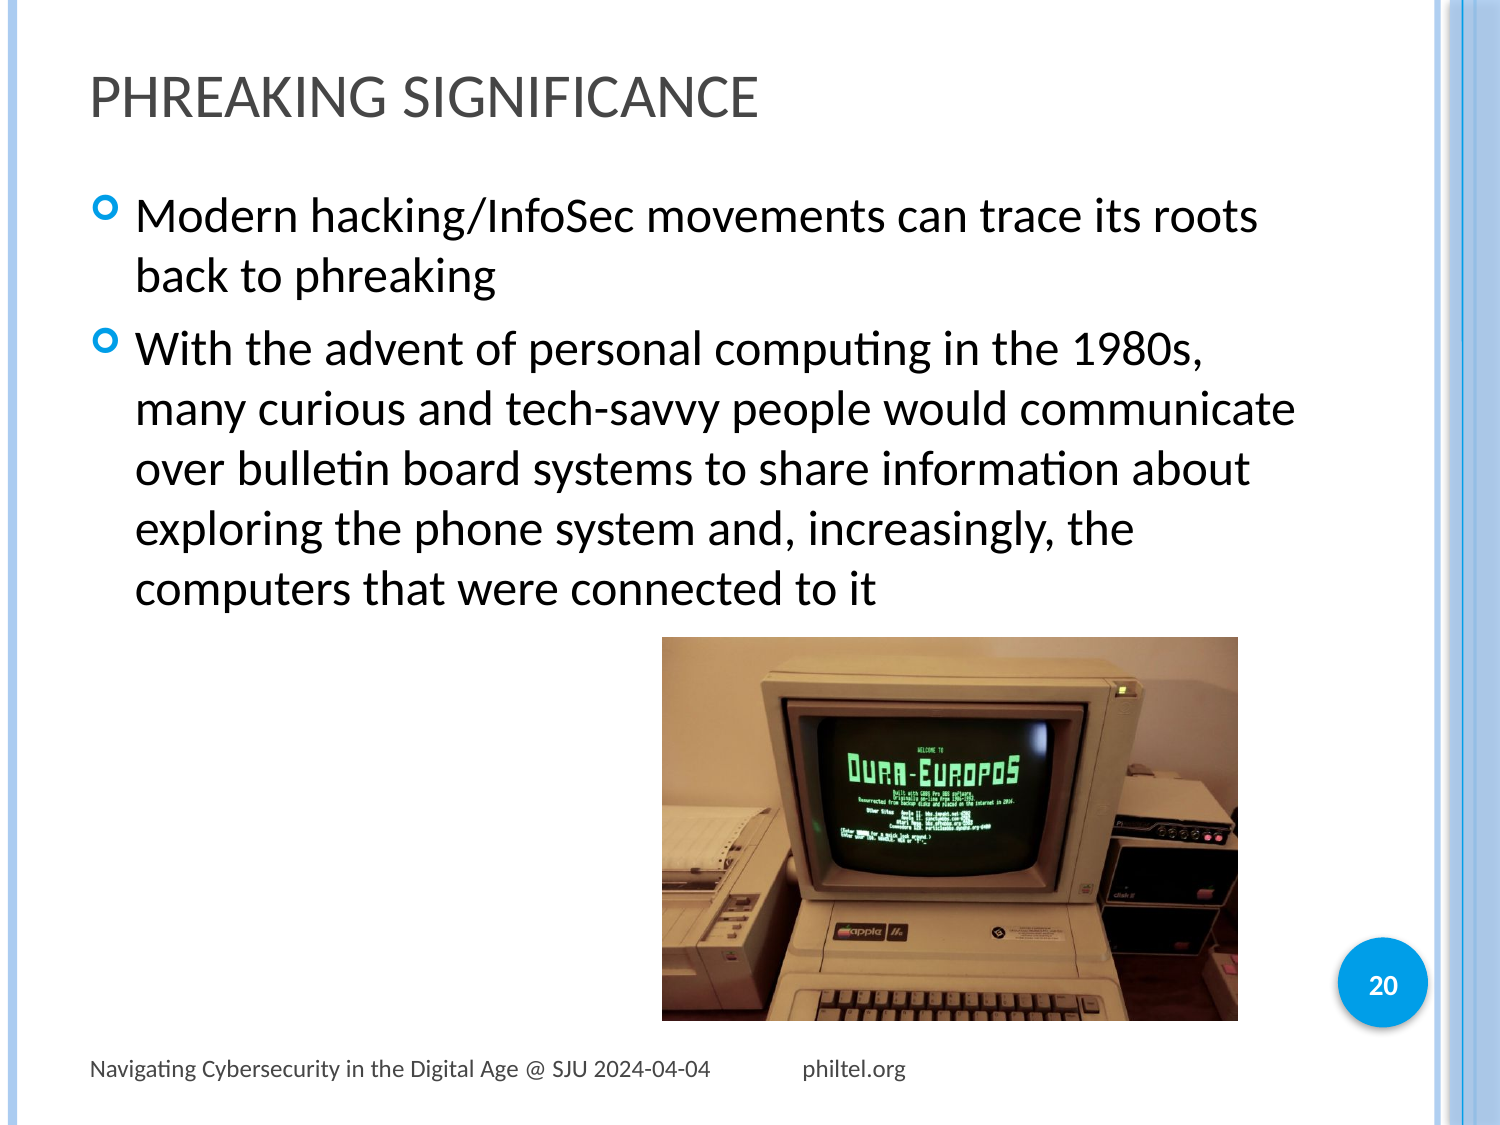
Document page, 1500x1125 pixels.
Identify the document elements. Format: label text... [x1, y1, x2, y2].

picture [661, 636, 1238, 1022]
title Phreaking Significance [75, 45, 1300, 138]
list Modern hacking/InfoSec movements can trace its roots back to phreaking With the advent of personal computing in the 1980s, many curious and tech-savvy people would communicate over bulletin board systems to share information about exploring the phone system and, increasingly, the computers that were connected to it [75, 174, 1325, 1062]
footer Navigating Cybersecurity in the Digital Age @ SJU 2024-04-04 philtel.org [75, 1037, 1313, 1098]
slide_number 20 [1333, 940, 1434, 1027]
